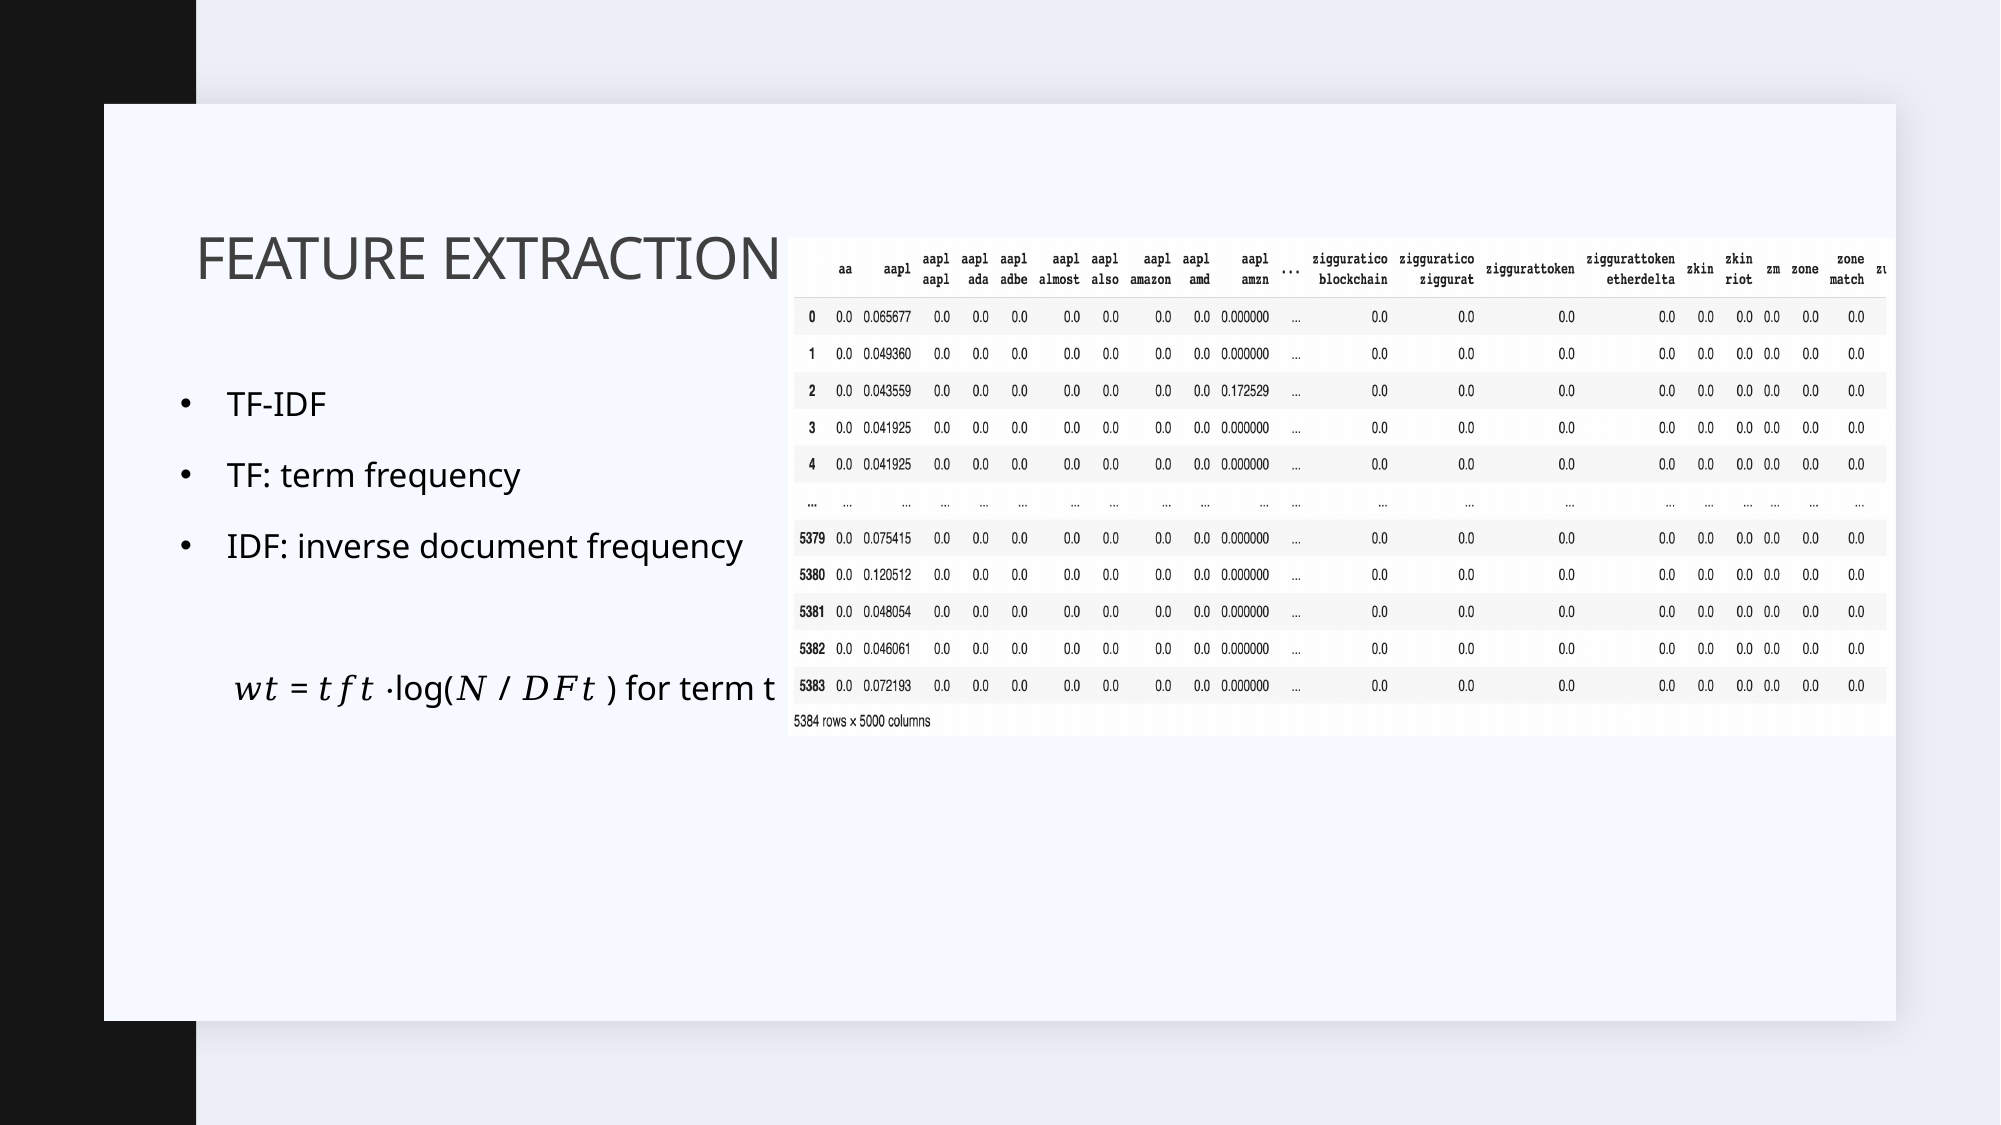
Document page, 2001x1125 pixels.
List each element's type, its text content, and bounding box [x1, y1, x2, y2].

list TF-IDF TF: term frequency IDF: inverse document frequency 𝑤𝑡 = 𝑡𝑓𝑡 ⋅log(𝑁 / 𝐷𝐹𝑡 ) for term t [180, 374, 862, 971]
picture [787, 238, 1896, 736]
title Feature extraction [180, 154, 862, 367]
